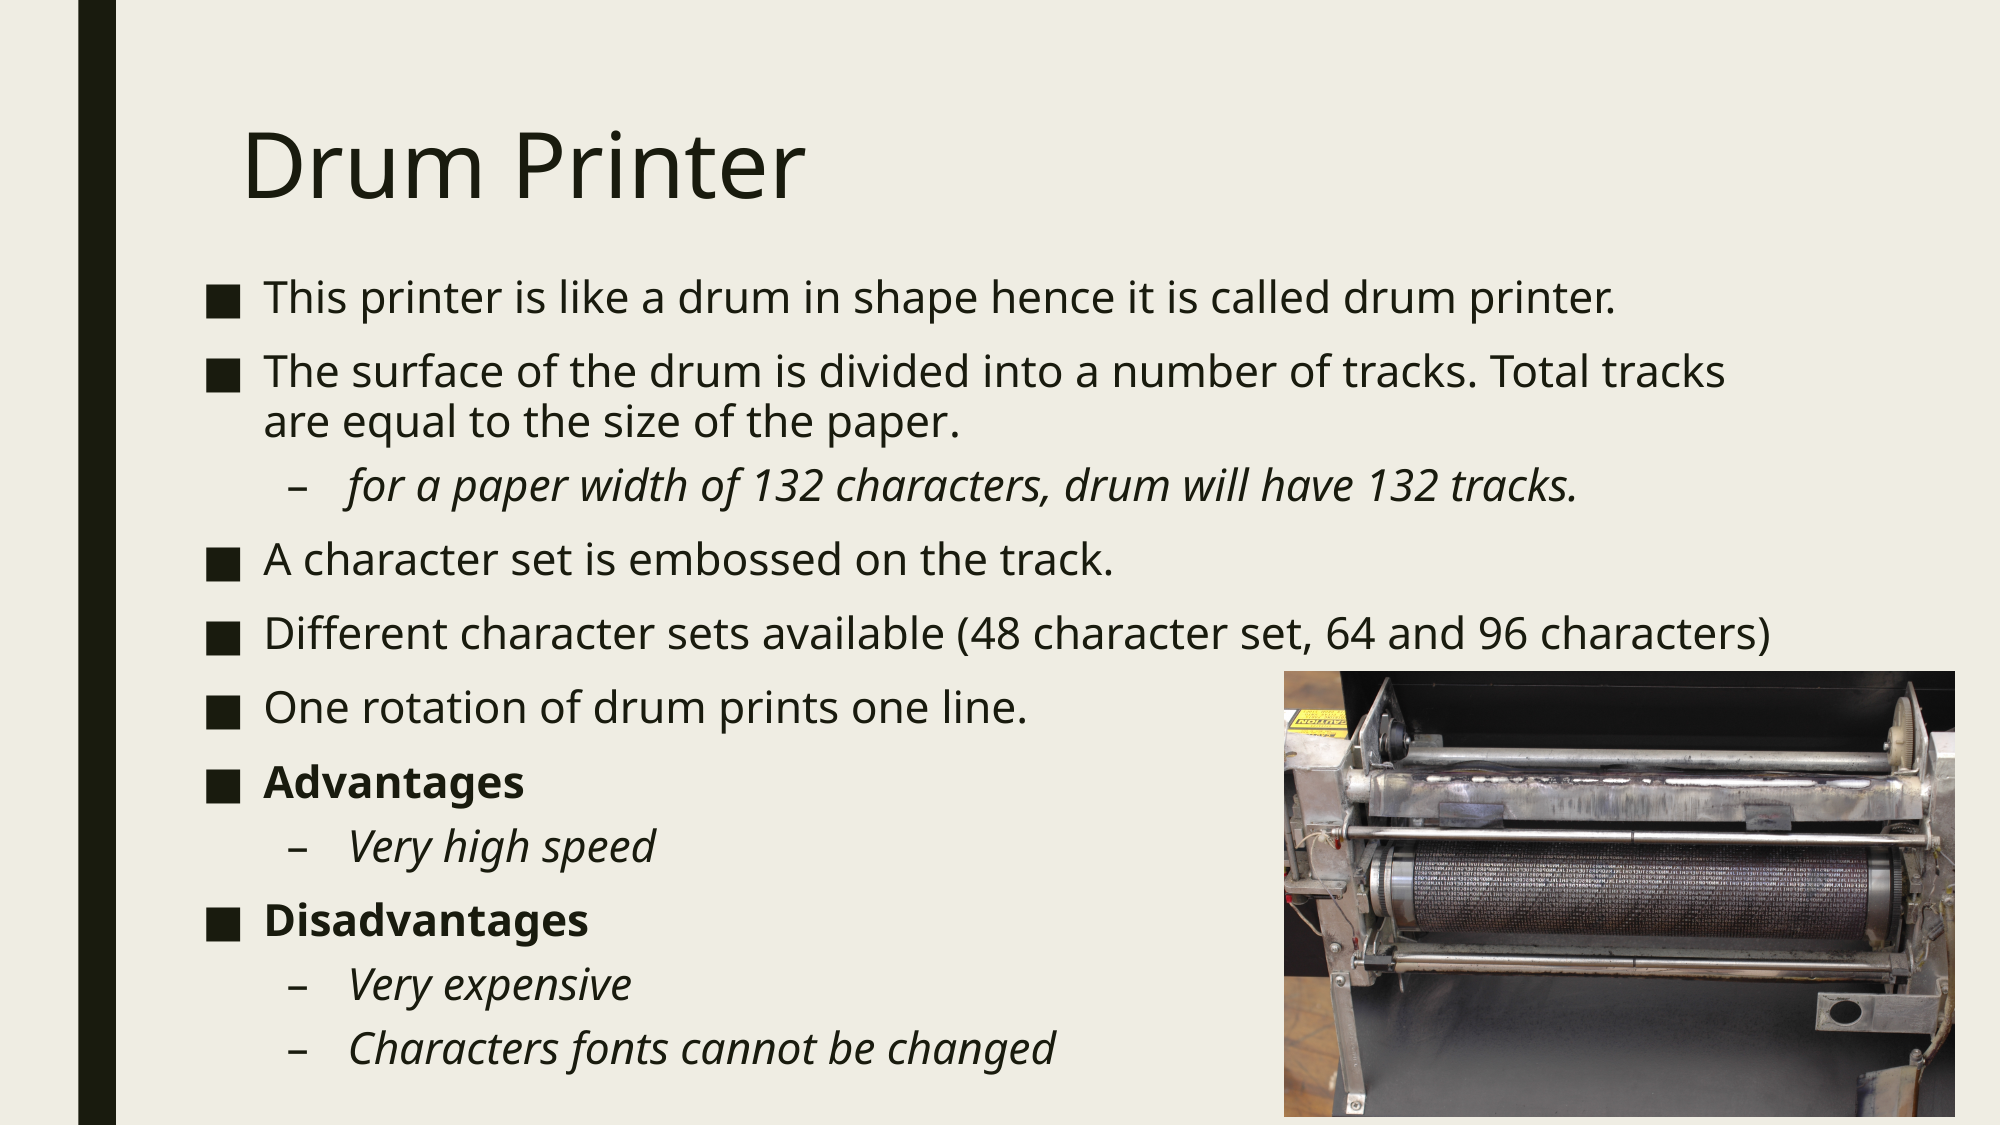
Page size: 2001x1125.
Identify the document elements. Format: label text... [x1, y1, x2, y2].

title Drum Printer [225, 112, 1800, 265]
list This printer is like a drum in shape hence it is called drum printer. The surface of the drum is divided into a number of tracks. Total tracks are equal to the size of the paper. for a paper width of 132 characters, drum will have 132 tracks. A character set is embossed on the track. Different character sets available (48 character set, 64 and 96 characters) One rotation of drum prints one line. Advantages Very high speed Disadvantages Very expensive Characters fonts cannot be changed [187, 265, 1813, 1094]
picture [1284, 671, 1955, 1117]
